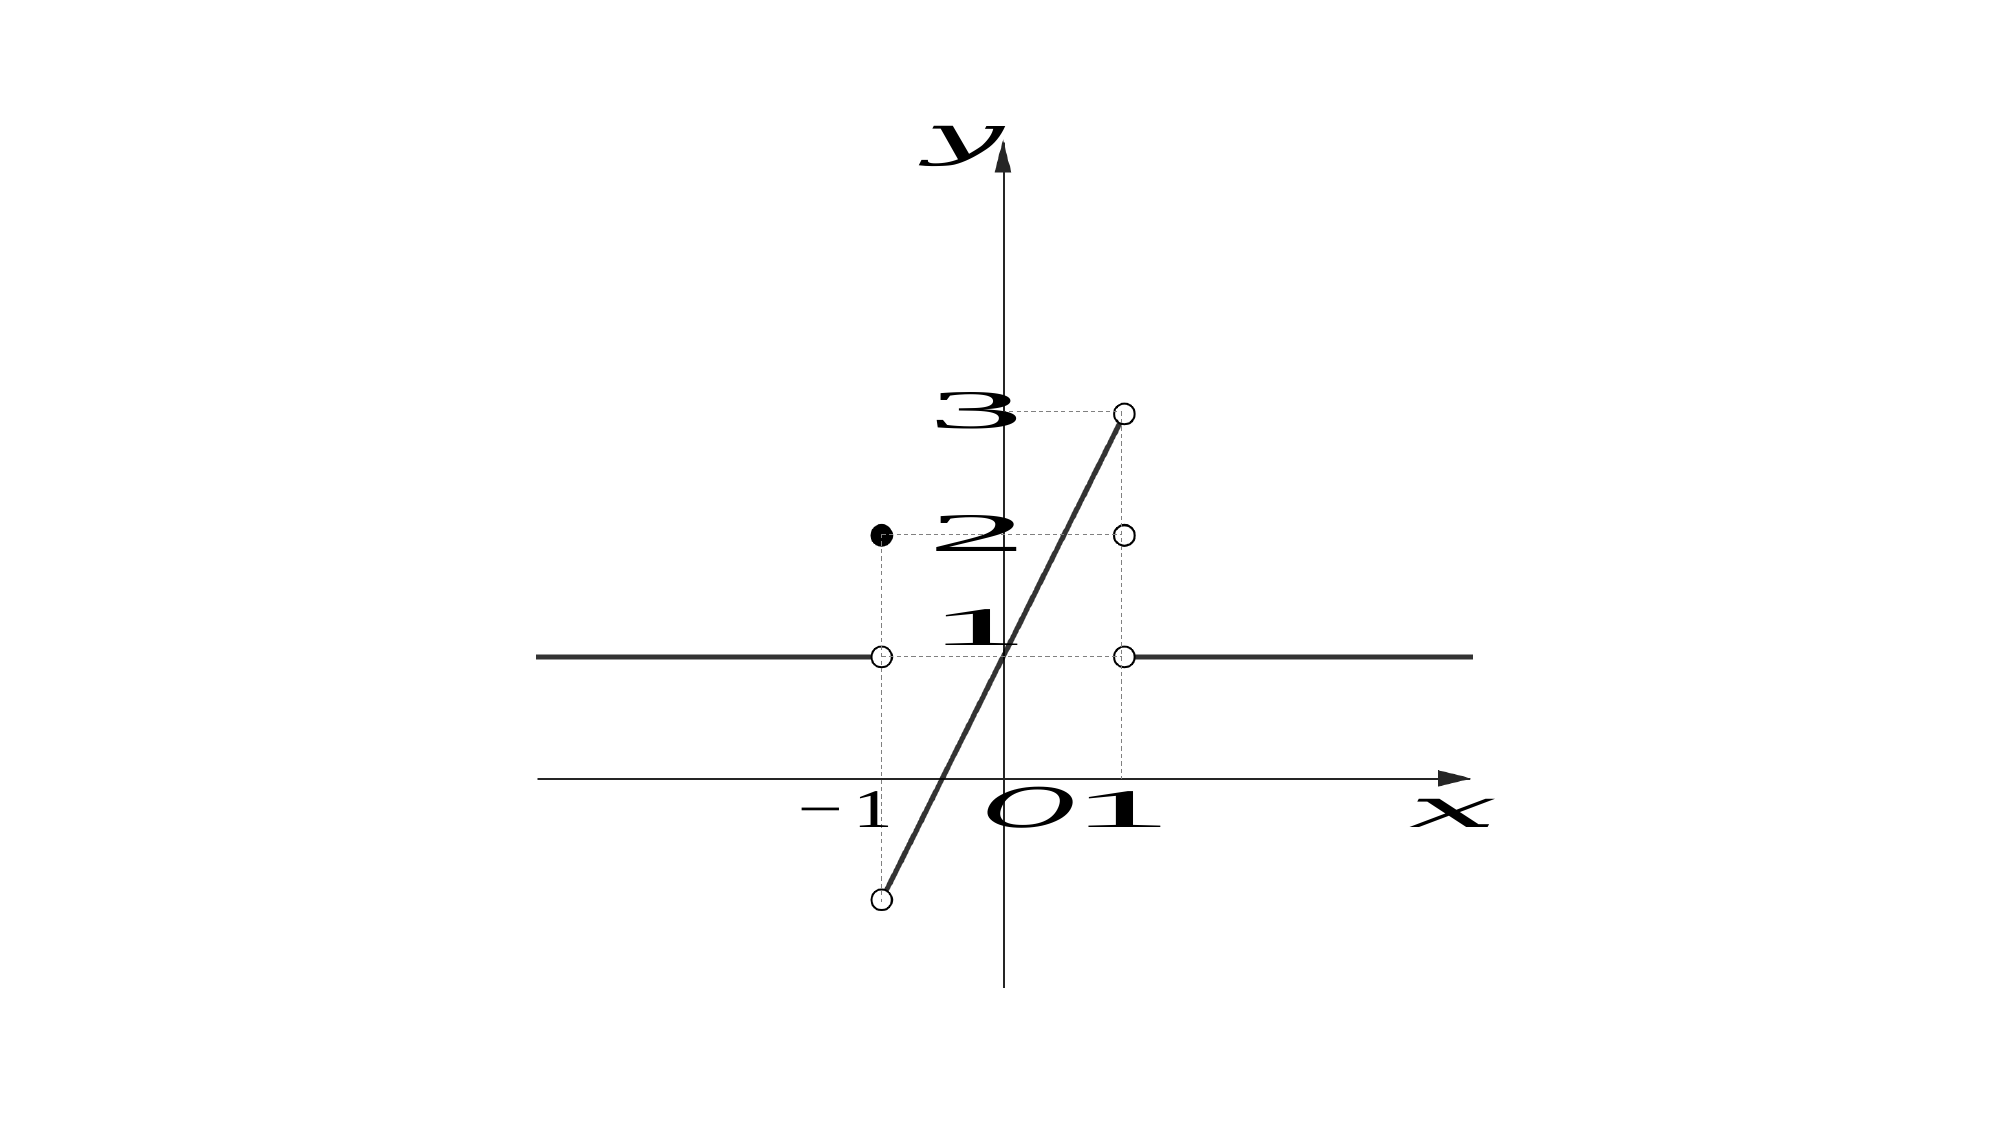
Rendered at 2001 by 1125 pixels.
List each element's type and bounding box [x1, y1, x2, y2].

picture [536, 137, 1473, 988]
